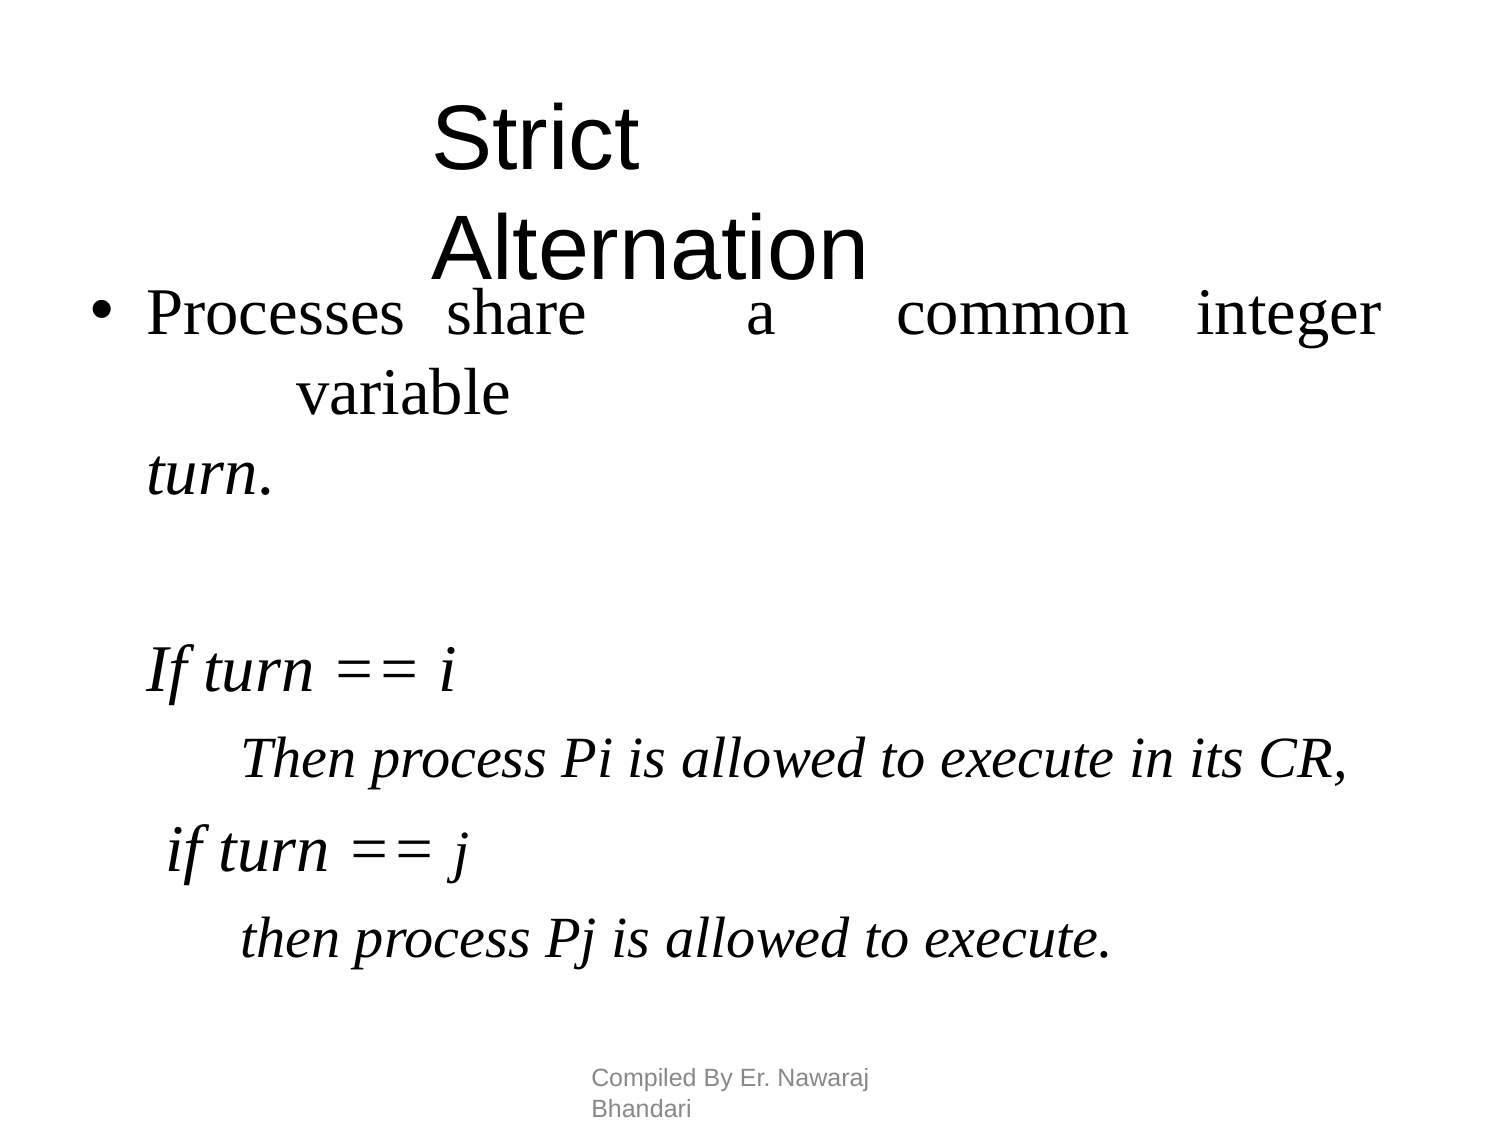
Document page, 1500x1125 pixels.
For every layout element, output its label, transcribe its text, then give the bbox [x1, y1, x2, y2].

text_box Processes share a common integer variable turn. If turn == i Then process Pi is allowed to execute in its CR, if turn == j then process Pj is allowed to execute. [87, 265, 1413, 969]
footer Compiled By Er. Nawaraj Bhandari [589, 1060, 911, 1125]
title Strict Alternation [429, 75, 1072, 265]
